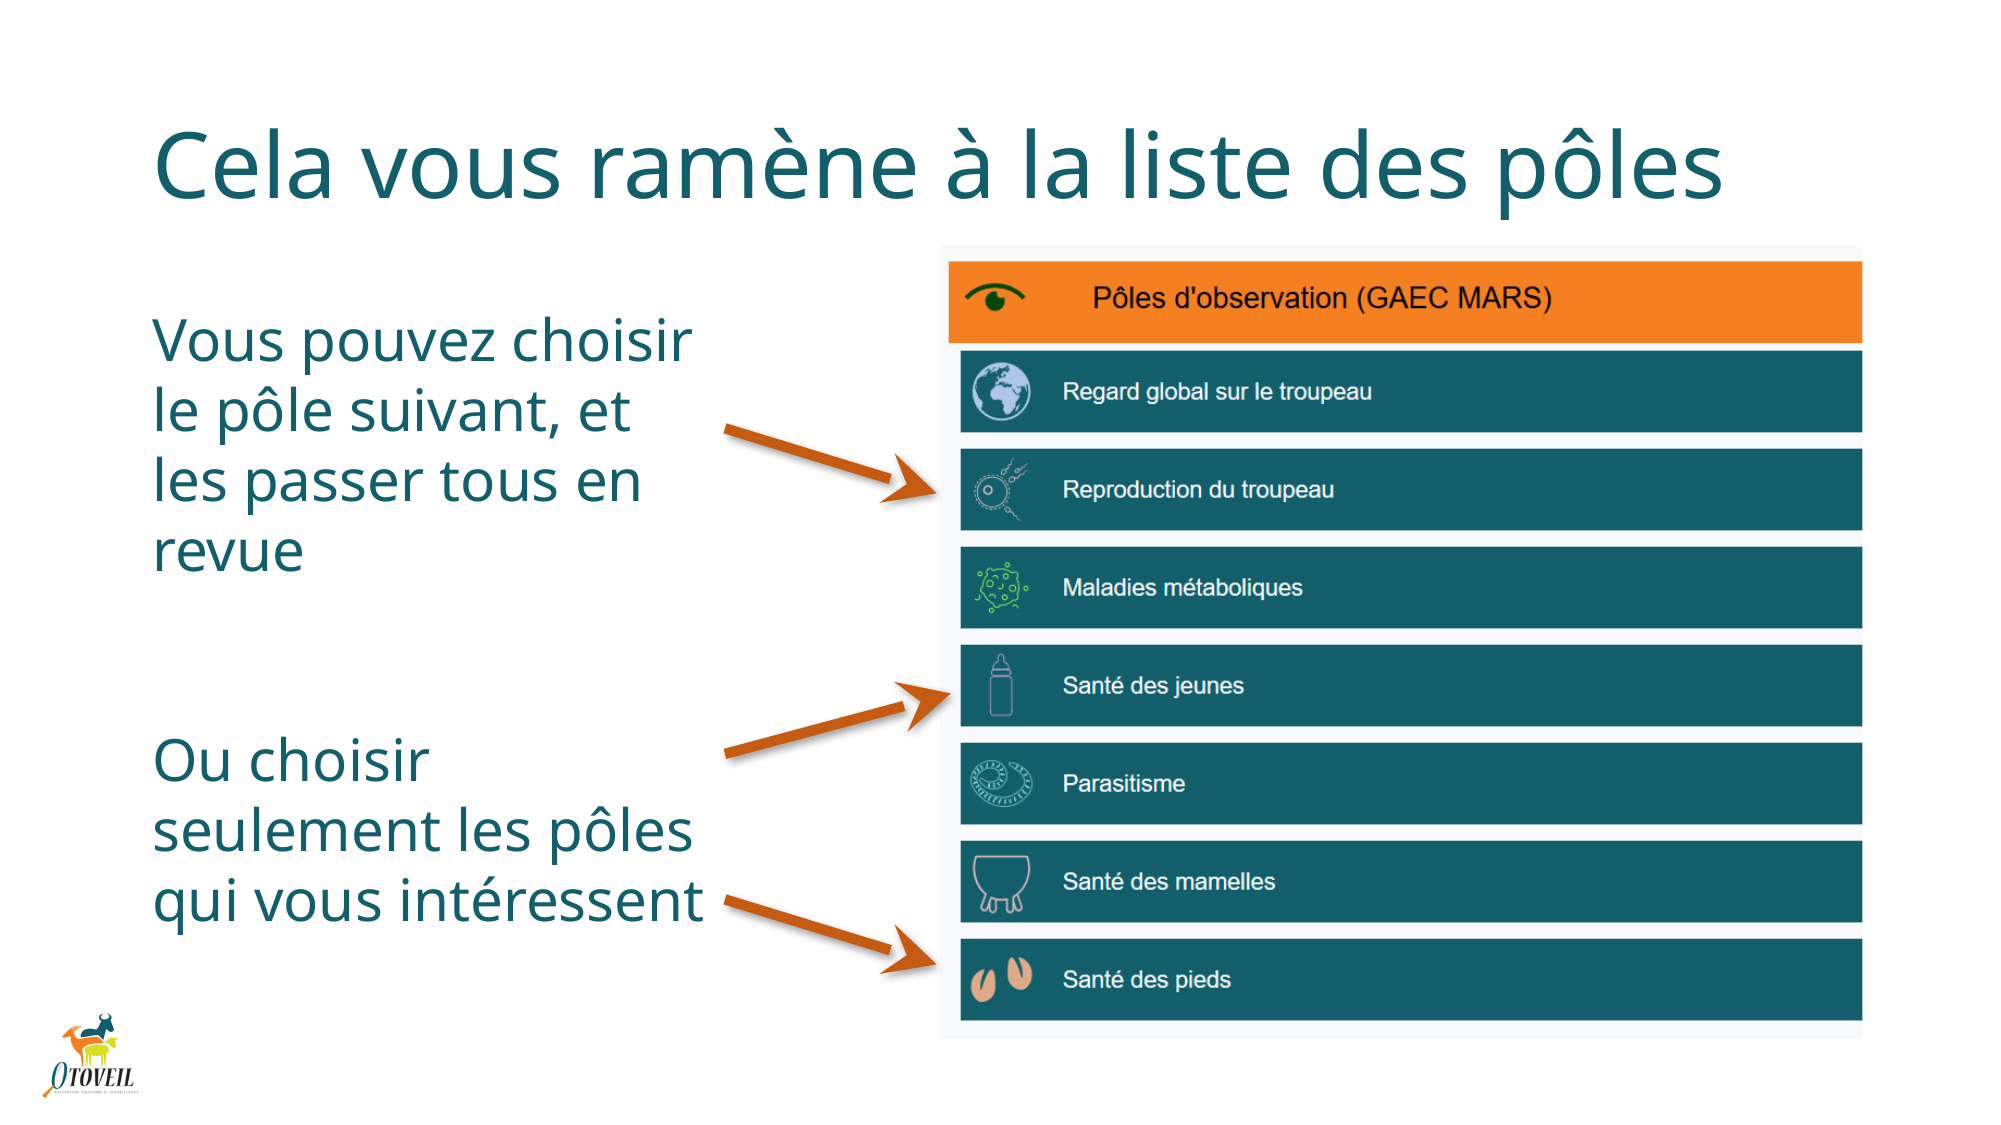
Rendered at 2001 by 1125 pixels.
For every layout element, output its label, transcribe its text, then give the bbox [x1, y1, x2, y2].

title Cela vous ramène à la liste des pôles [137, 59, 1863, 278]
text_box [724, 428, 937, 494]
text_box Vous pouvez choisir le pôle suivant, et les passer tous en revue [137, 295, 729, 591]
text_box Ou choisir seulement les pôles qui vous intéressent [137, 715, 729, 941]
picture [939, 244, 1863, 1039]
picture [42, 1013, 138, 1098]
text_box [724, 693, 951, 754]
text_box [724, 899, 937, 965]
